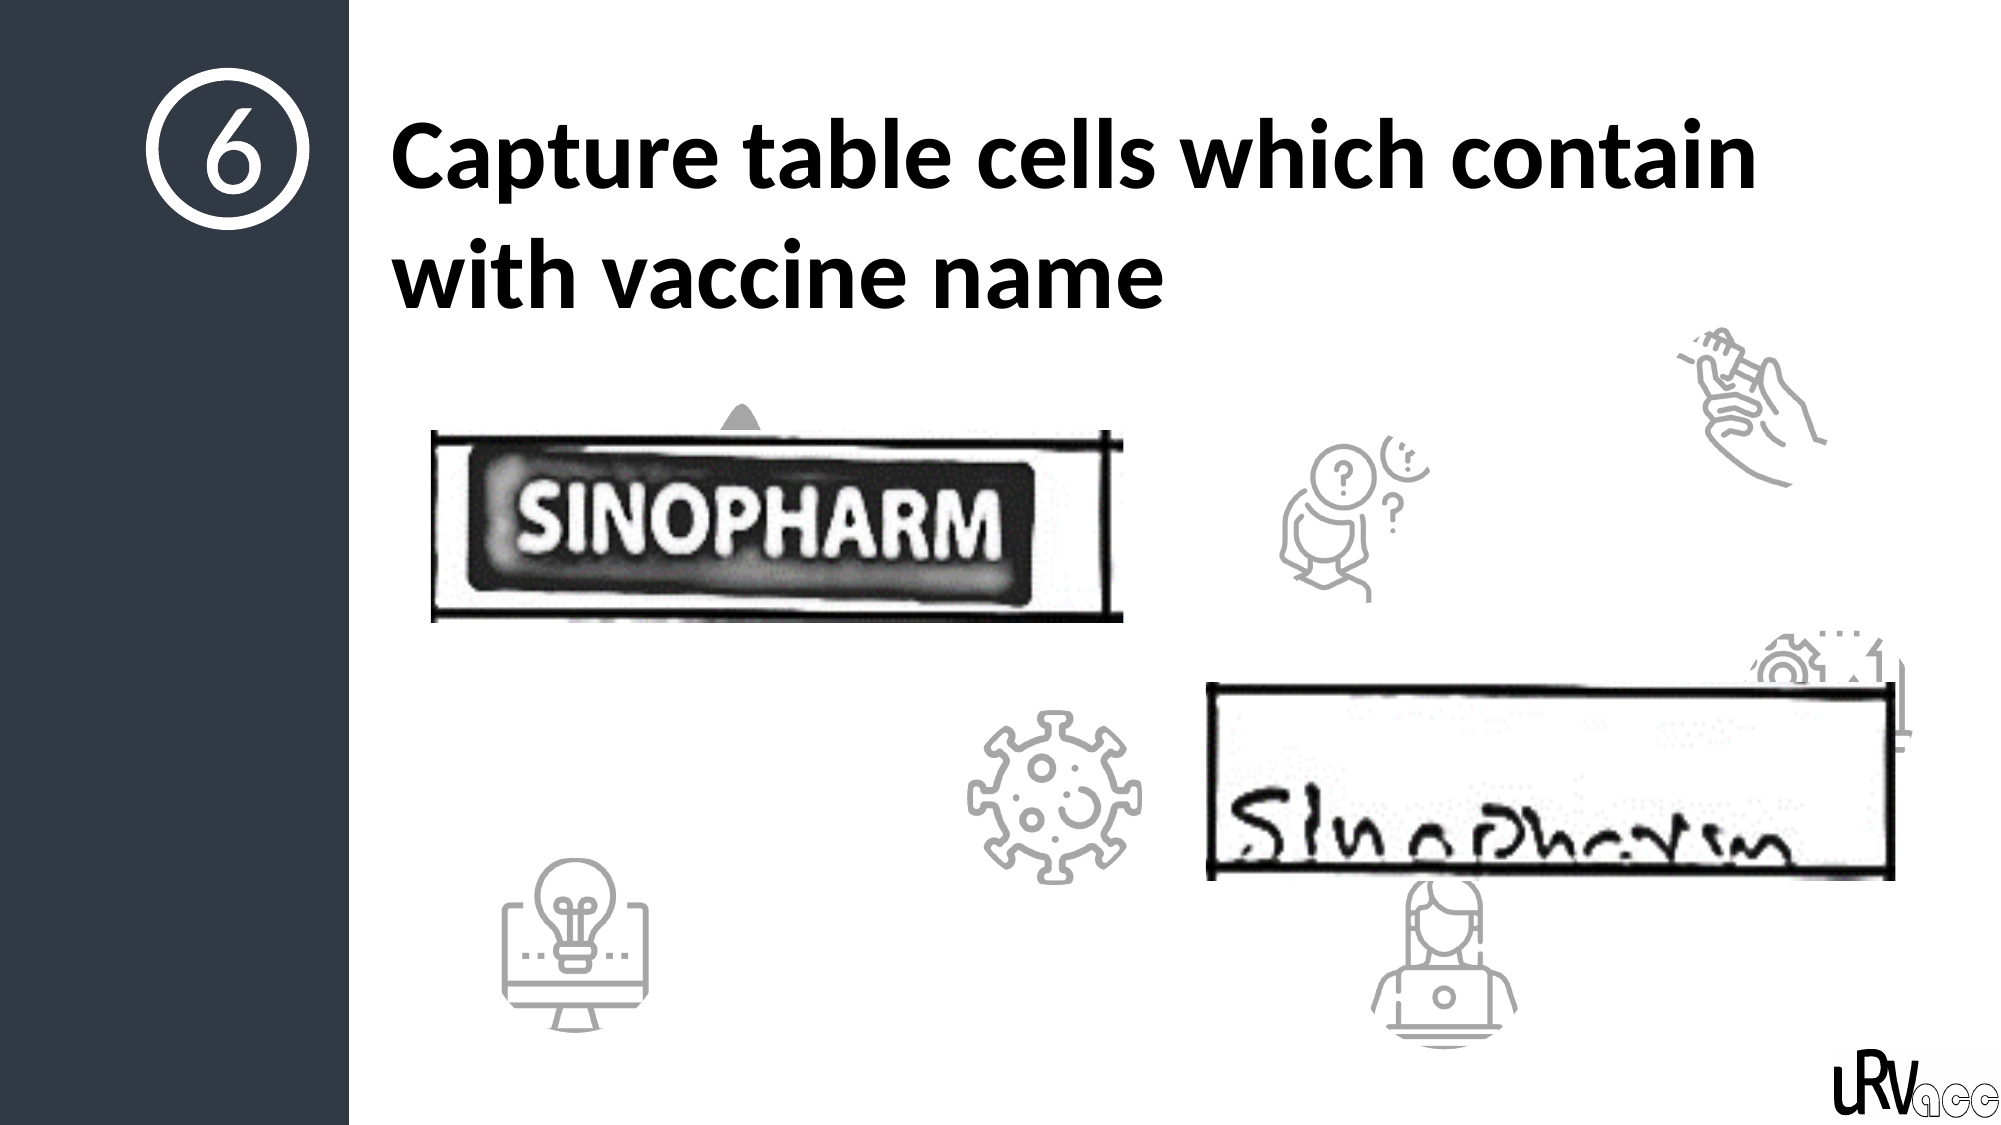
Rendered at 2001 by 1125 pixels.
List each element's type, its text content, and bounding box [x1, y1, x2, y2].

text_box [152, 60, 304, 228]
text_box [0, 0, 349, 1125]
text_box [486, 322, 1917, 1051]
text_box Capture table cells which contain with vaccine name [377, 80, 1910, 336]
text_box [1833, 1047, 2000, 1120]
text_box [430, 430, 486, 624]
